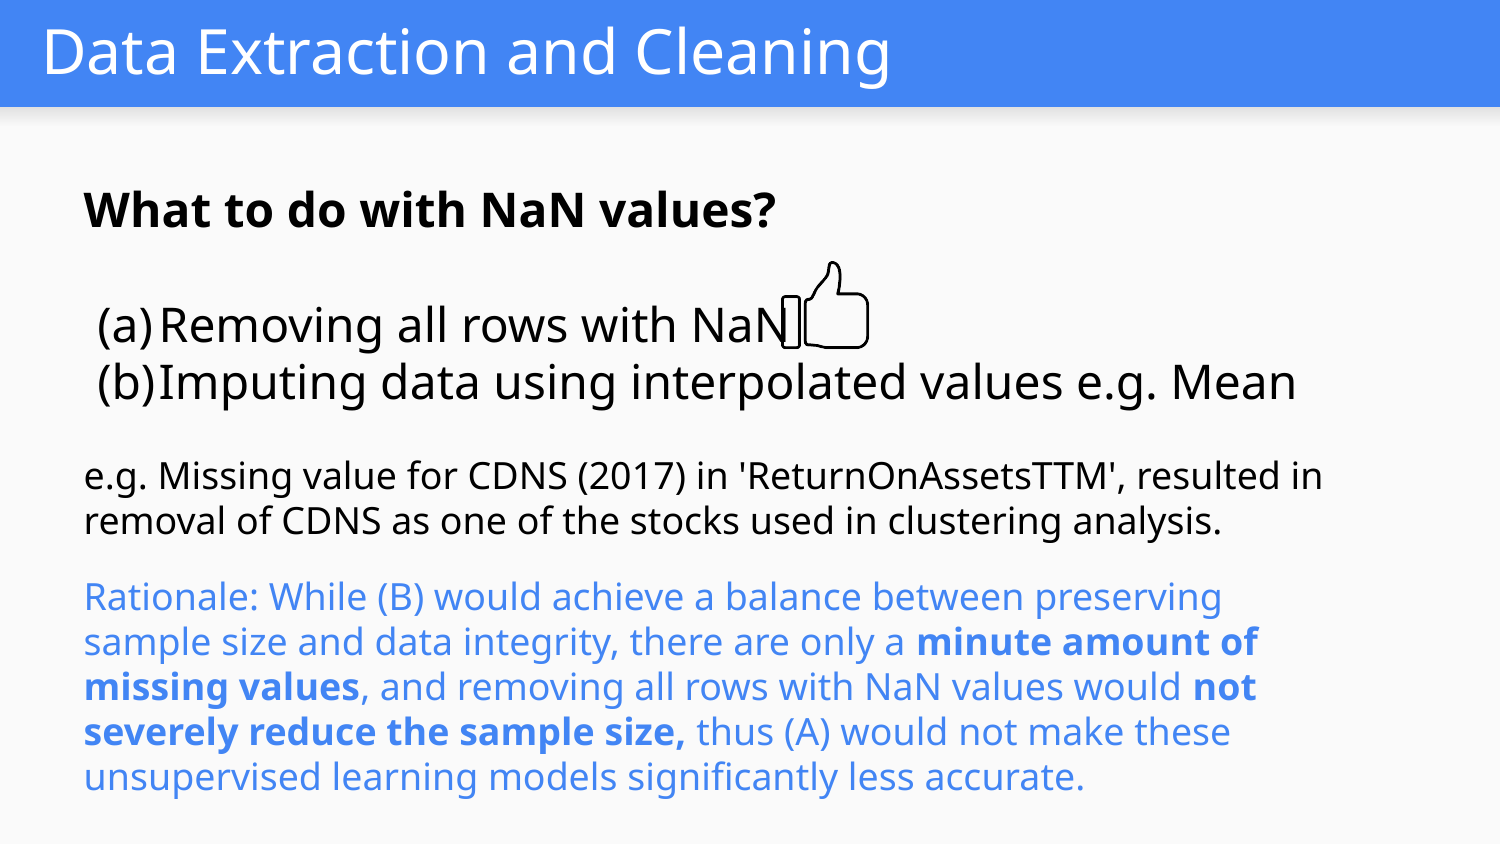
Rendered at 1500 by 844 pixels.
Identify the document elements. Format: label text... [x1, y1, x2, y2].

text_box What to do with NaN values? Removing all rows with NaN Imputing data using interpolated values e.g. Mean [68, 164, 1432, 470]
text_box e.g. Missing value for CDNS (2017) in 'ReturnOnAssetsTTM', resulted in removal of CDNS as one of the stocks used in clustering analysis. [68, 436, 1357, 557]
text_box Rationale: While (B) would achieve a balance between preserving sample size and data integrity, there are only a minute amount of missing values, and removing all rows with NaN values would not severely reduce the sample size, thus (A) would not make these unsupervised learning models significantly less accurate. [68, 558, 1357, 813]
title Data Extraction and Cleaning [26, 0, 1474, 99]
picture [775, 255, 875, 355]
